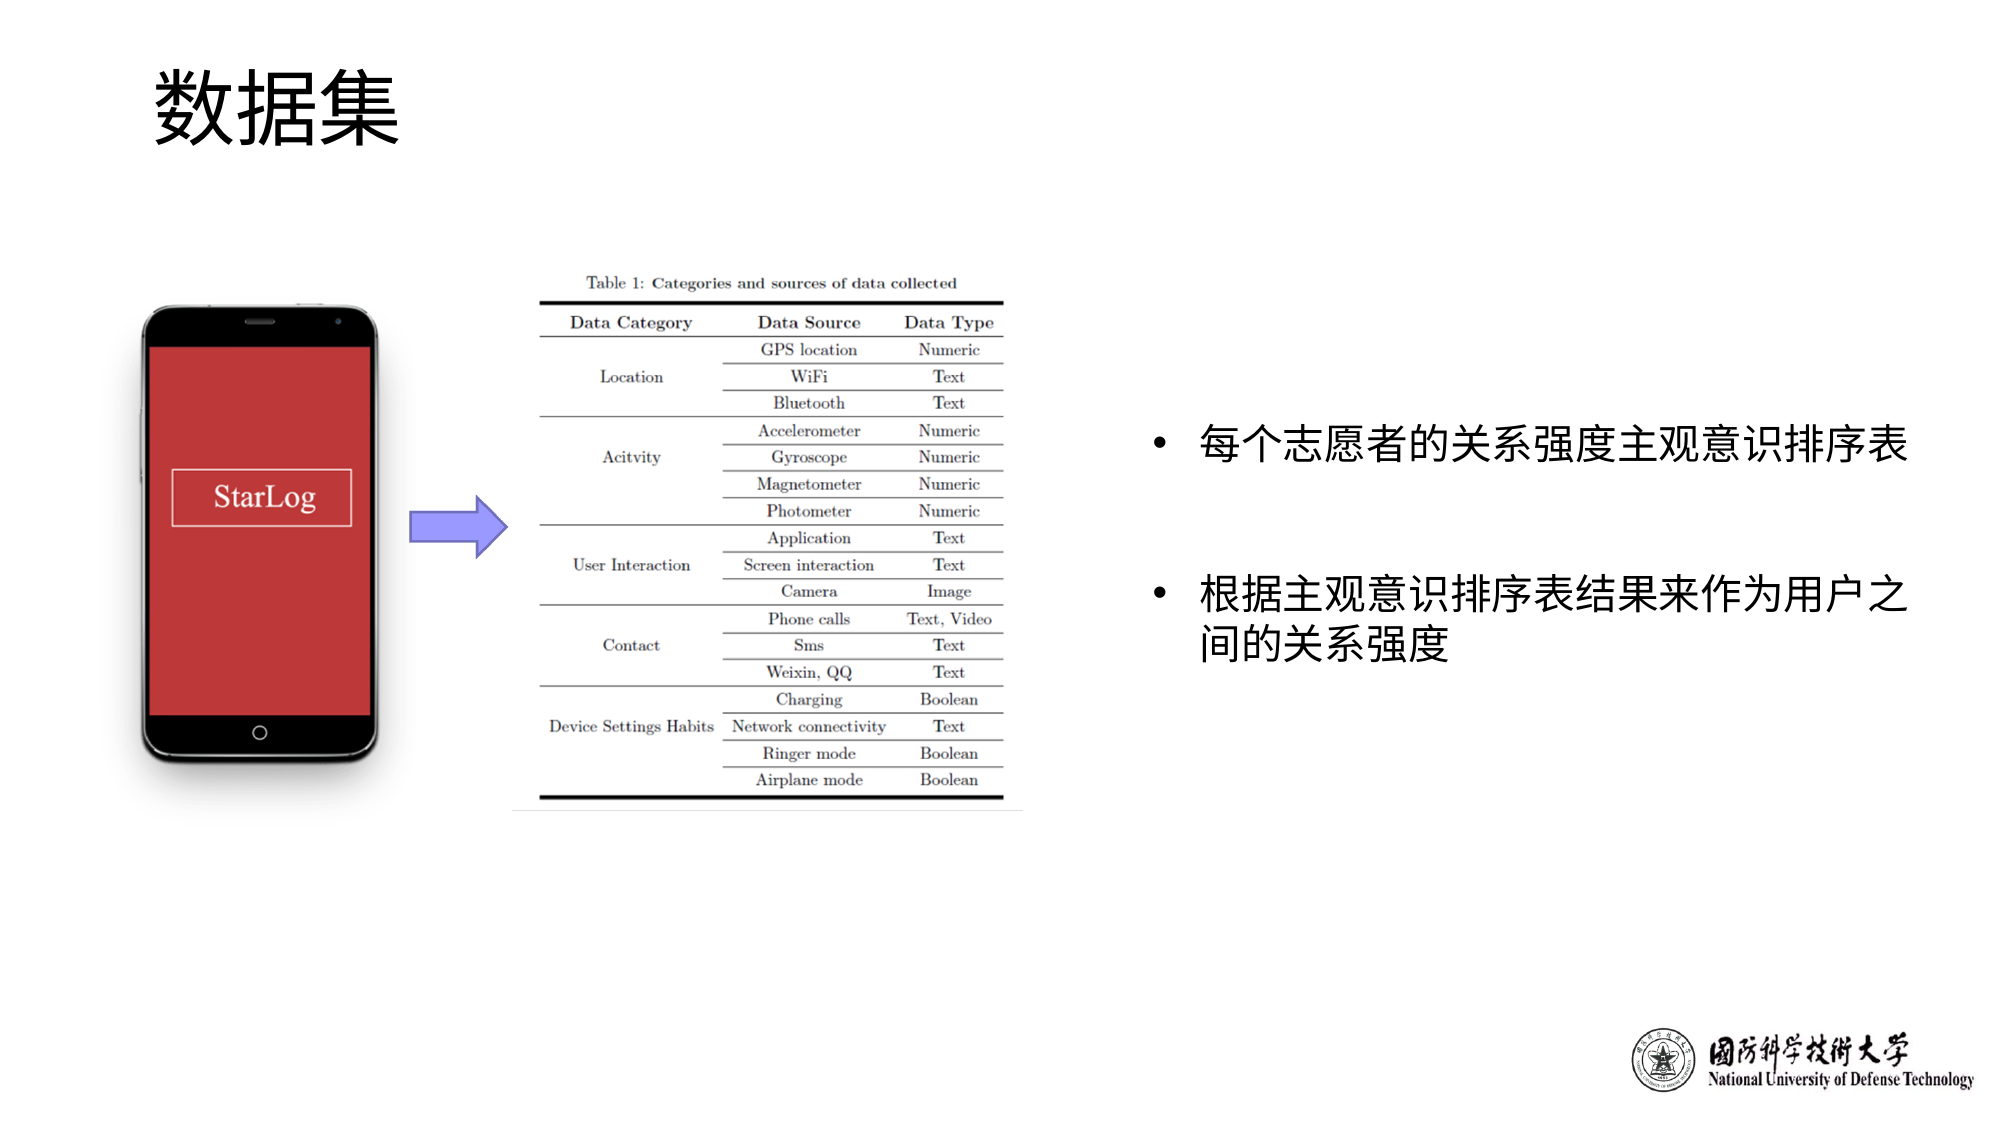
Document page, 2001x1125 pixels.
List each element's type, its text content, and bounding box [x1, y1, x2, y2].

text_box 数据集 [137, 59, 1863, 223]
picture [90, 261, 1023, 827]
picture [1615, 1025, 1985, 1095]
text_box 每个志愿者的关系强度主观意识排序表 根据主观意识排序表结果来作为用户之间的关系强度 [1137, 410, 1949, 675]
